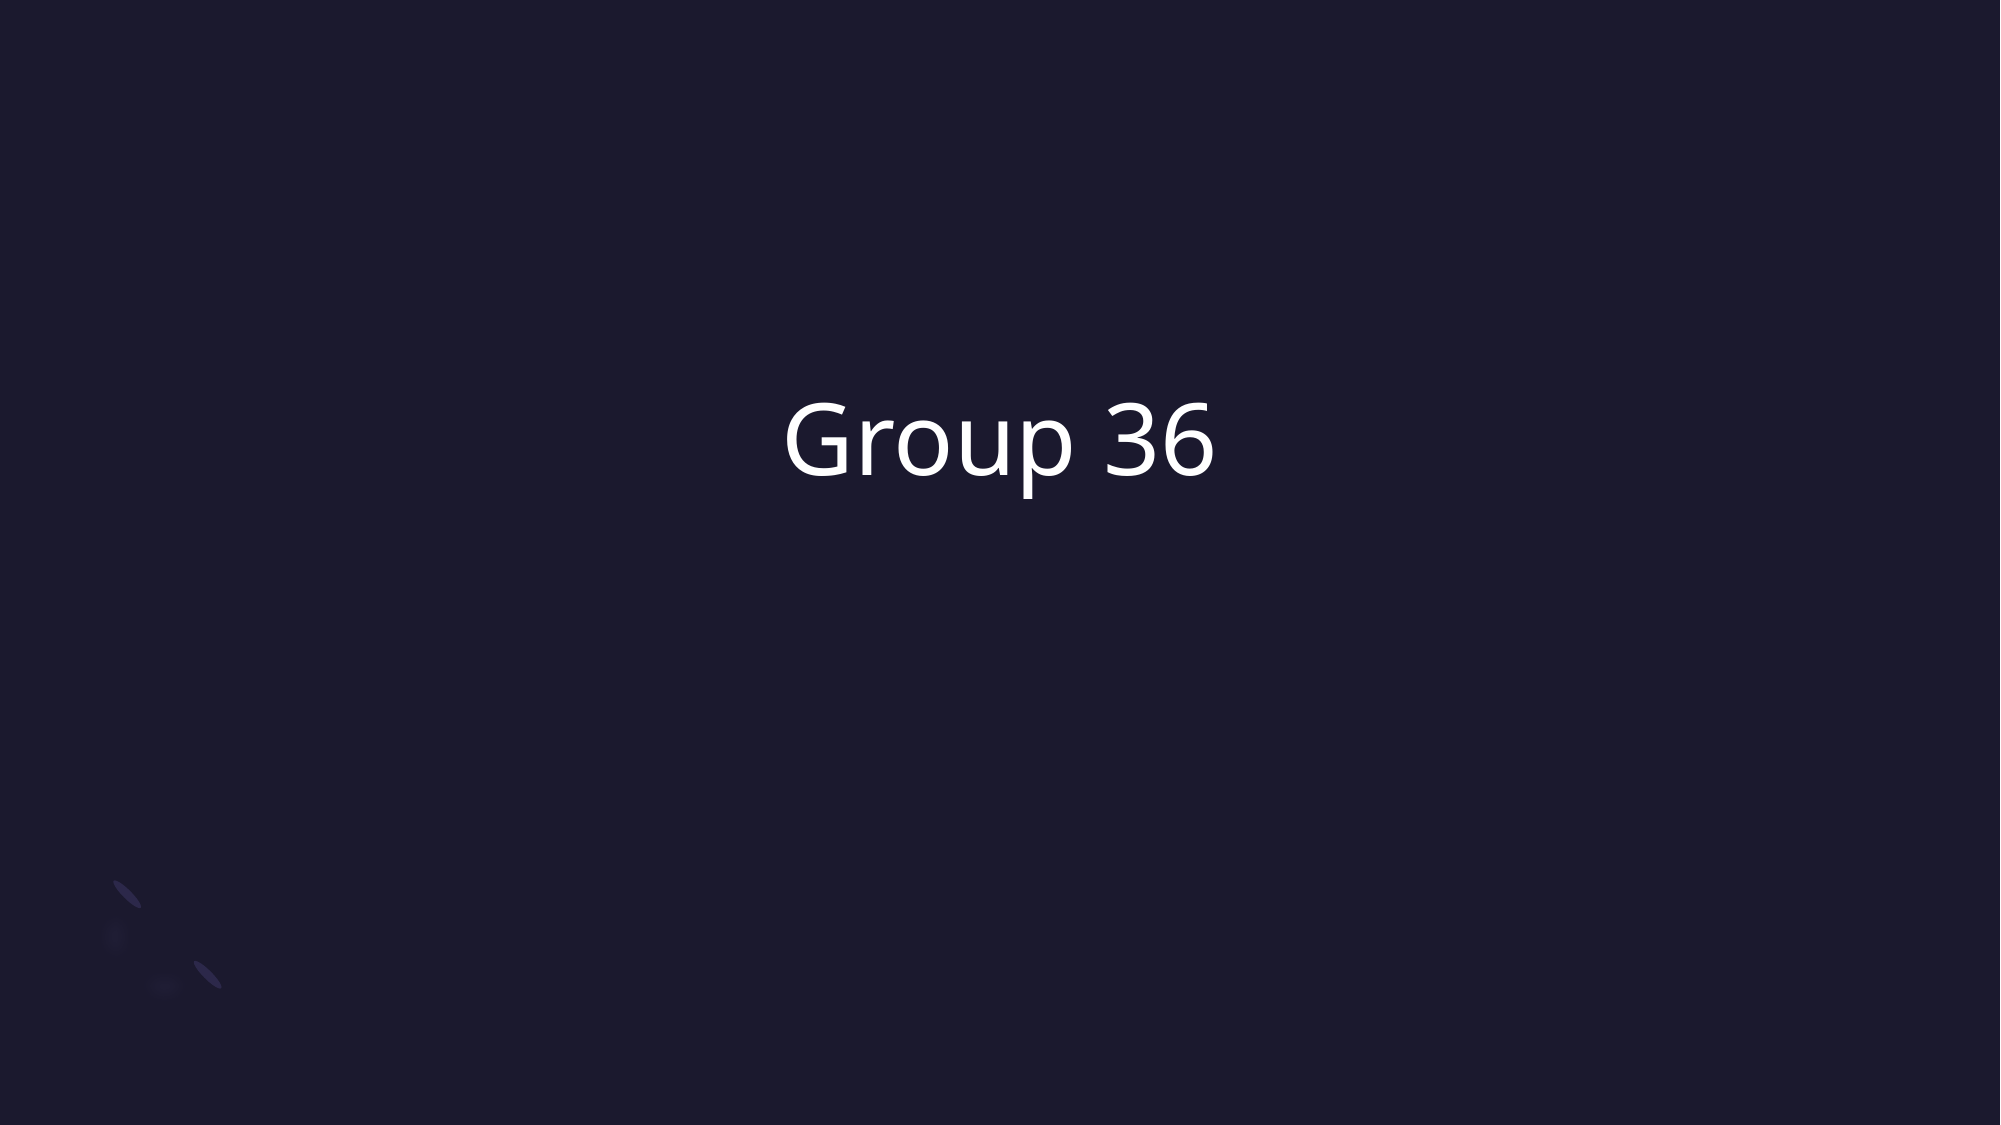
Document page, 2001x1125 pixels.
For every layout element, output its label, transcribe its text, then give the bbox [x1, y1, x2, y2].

title Group 36 [90, 375, 1910, 595]
